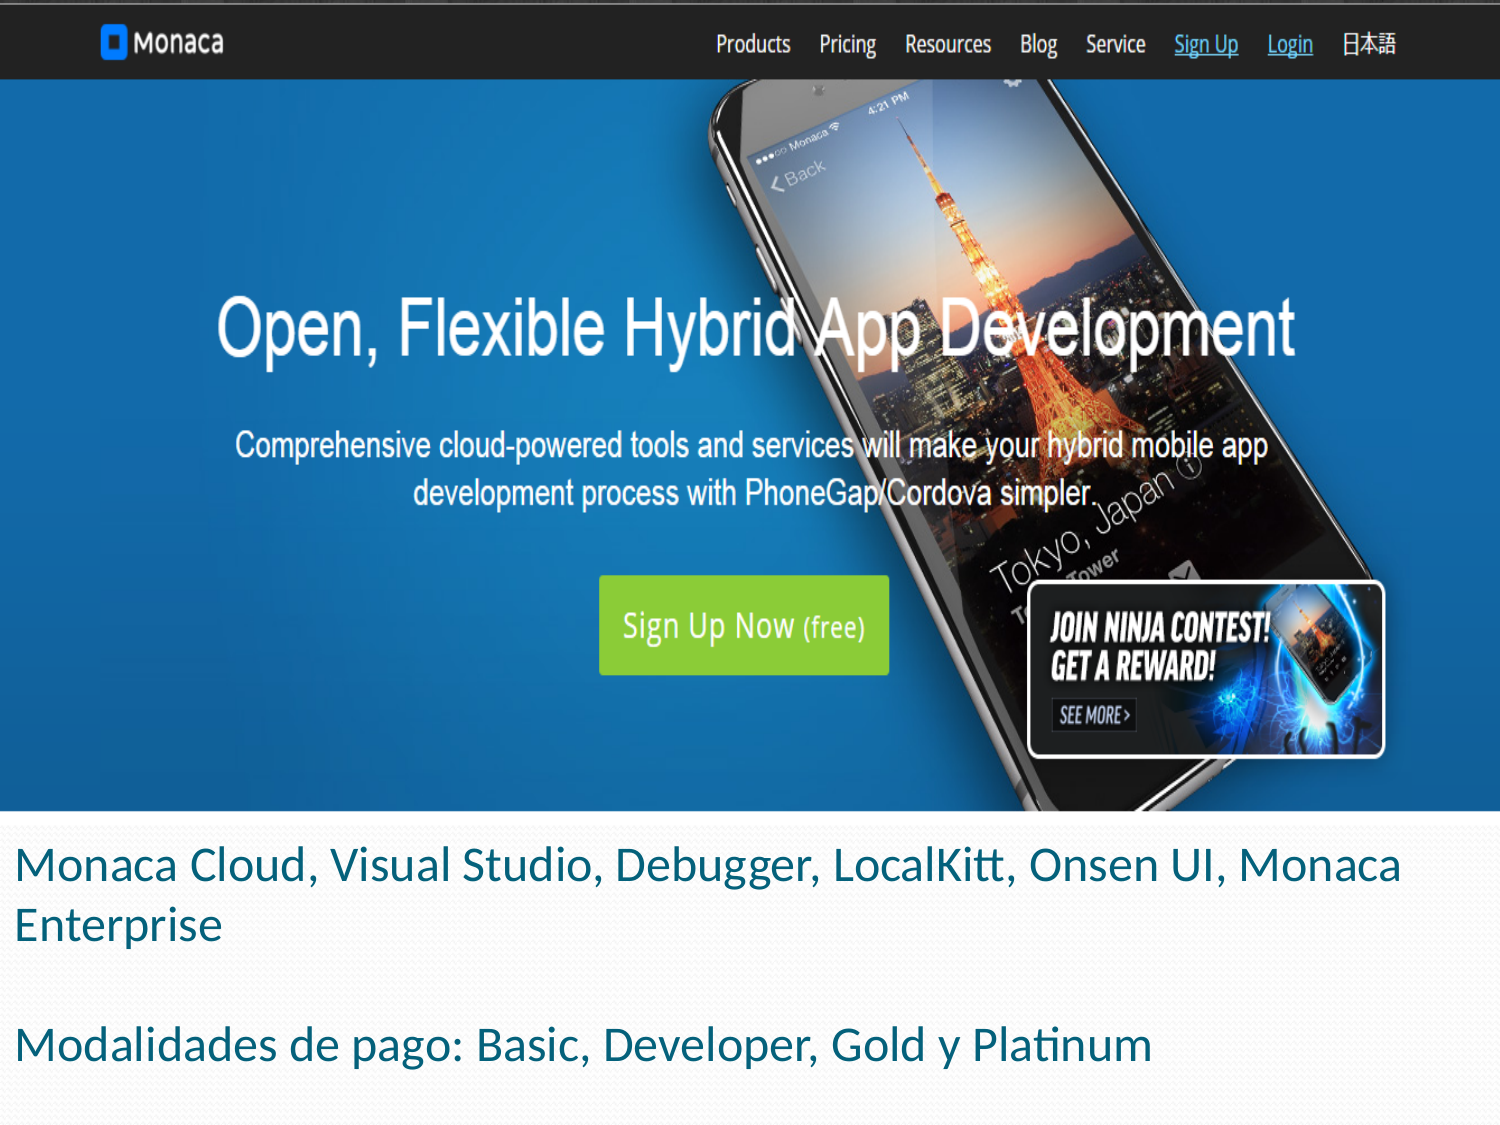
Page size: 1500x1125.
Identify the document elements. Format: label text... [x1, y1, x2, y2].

text_box Monaca Cloud, Visual Studio, Debugger, LocalKitt, Onsen UI, Monaca Enterprise Modalidades de pago: Basic, Developer, Gold y Platinum [0, 836, 1500, 1079]
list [0, 0, 1500, 825]
